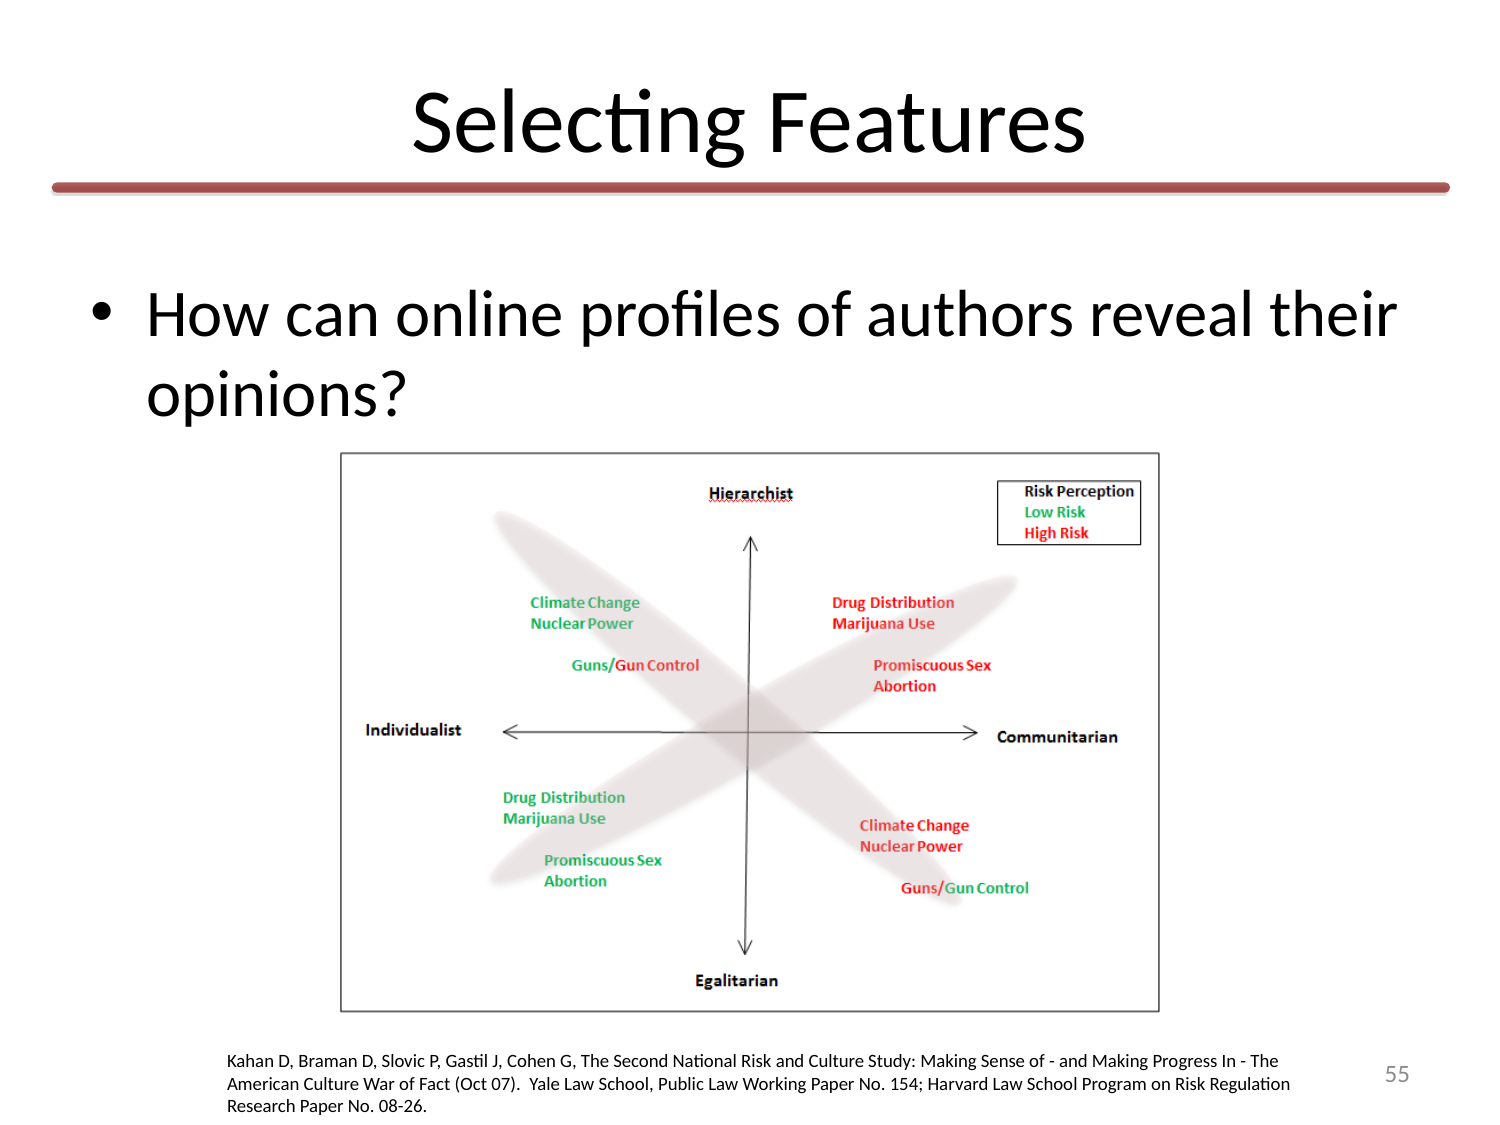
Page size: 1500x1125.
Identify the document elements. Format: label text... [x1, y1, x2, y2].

title Selecting Features [75, 45, 1425, 188]
text_box Kahan D, Braman D, Slovic P, Gastil J, Cohen G, The Second National Risk and Culture Study: Making Sense of - and Making Progress In - The American Culture War of Fact (Oct 07). Yale Law School, Public Law Working Paper No. 154; Harvard Law School Program on Risk Regulation Research Paper No. 08-26. [212, 1041, 1350, 1124]
list How can online profiles of authors reveal their opinions? [75, 262, 1425, 1005]
picture [337, 449, 1163, 1013]
slide_number 55 [1350, 1042, 1425, 1103]
